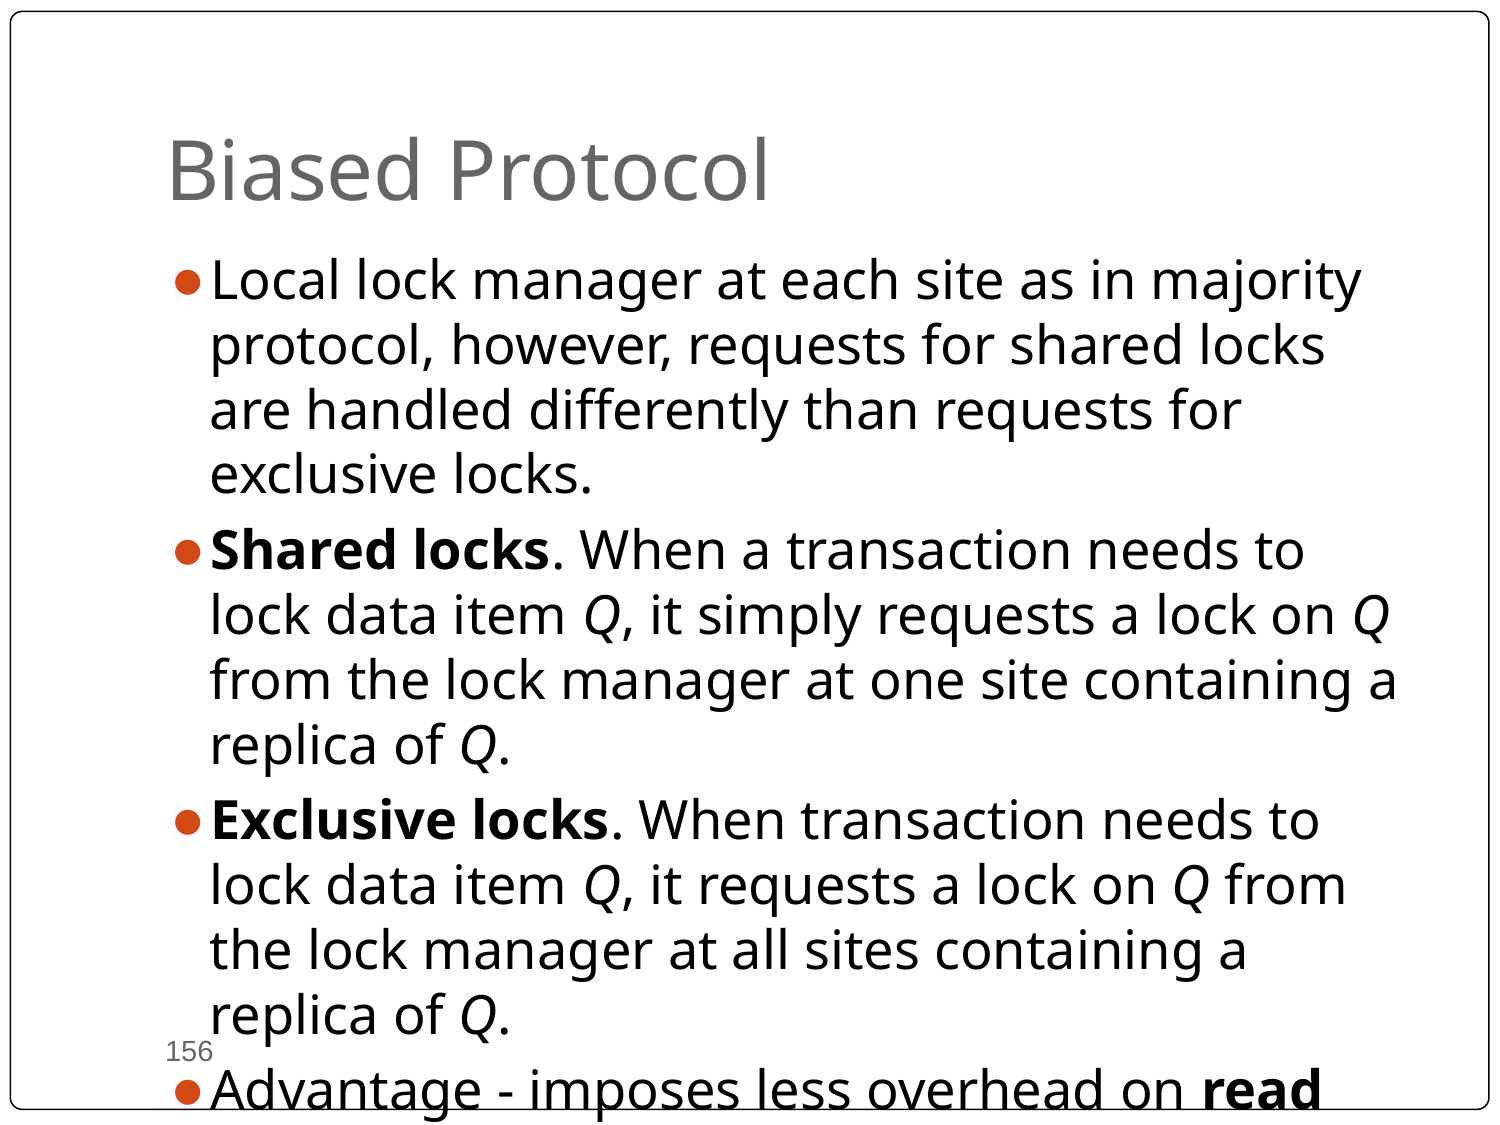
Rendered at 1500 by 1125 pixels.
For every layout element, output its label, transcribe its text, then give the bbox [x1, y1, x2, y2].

list Local lock manager at each site as in majority protocol, however, requests for shared locks are handled differently than requests for exclusive locks. Shared locks. When a transaction needs to lock data item Q, it simply requests a lock on Q from the lock manager at one site containing a replica of Q. Exclusive locks. When transaction needs to lock data item Q, it requests a lock on Q from the lock manager at all sites containing a replica of Q. Advantage - imposes less overhead on read operations. Disadvantage - additional overhead on writes [150, 237, 1425, 988]
title Biased Protocol [150, 45, 1425, 233]
text_box ‹#› [150, 1012, 800, 1088]
